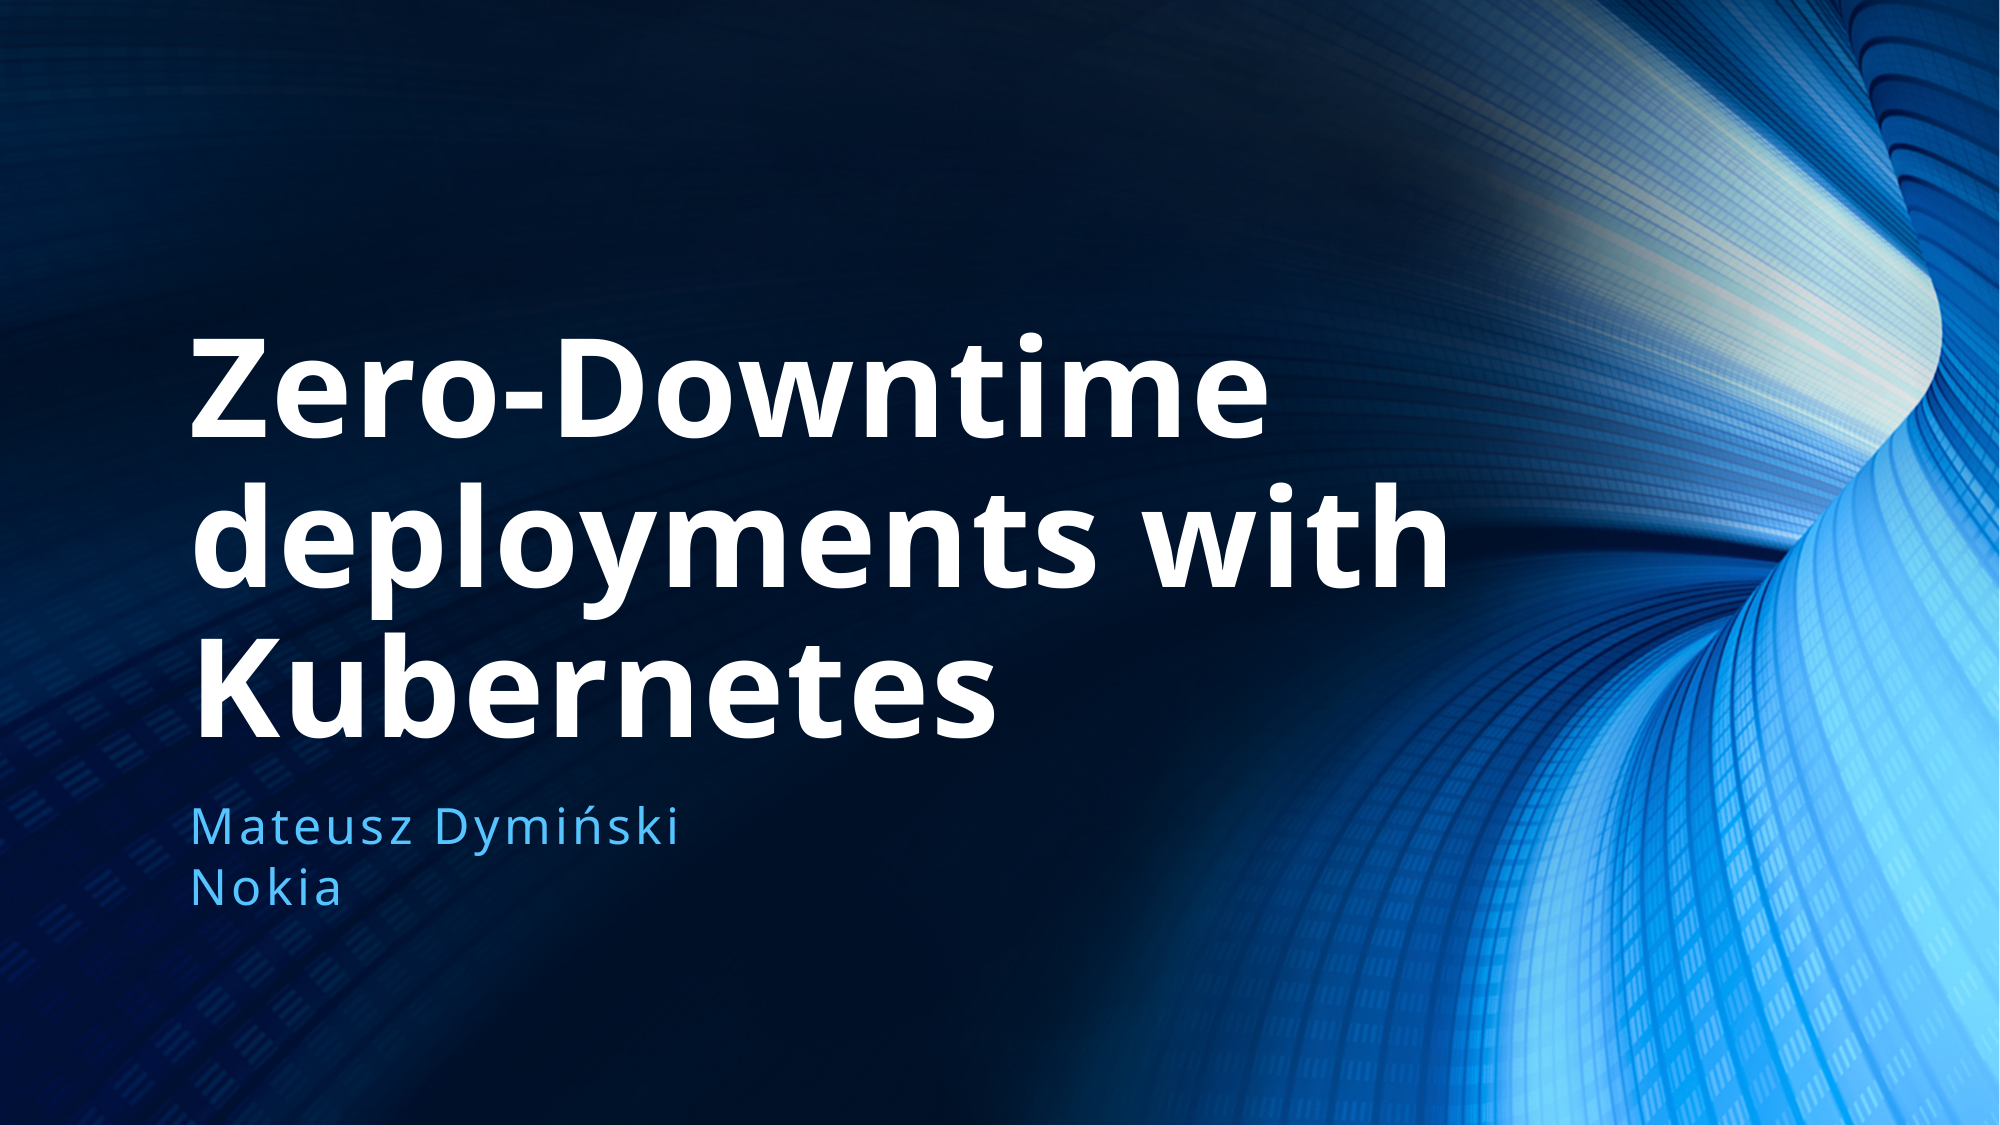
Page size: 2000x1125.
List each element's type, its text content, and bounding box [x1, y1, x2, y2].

picture [0, 0, 2000, 1125]
title Zero-Downtime deployments with Kubernetes [174, 299, 1525, 775]
subtitle Mateusz Dymiński Nokia [174, 787, 1525, 988]
